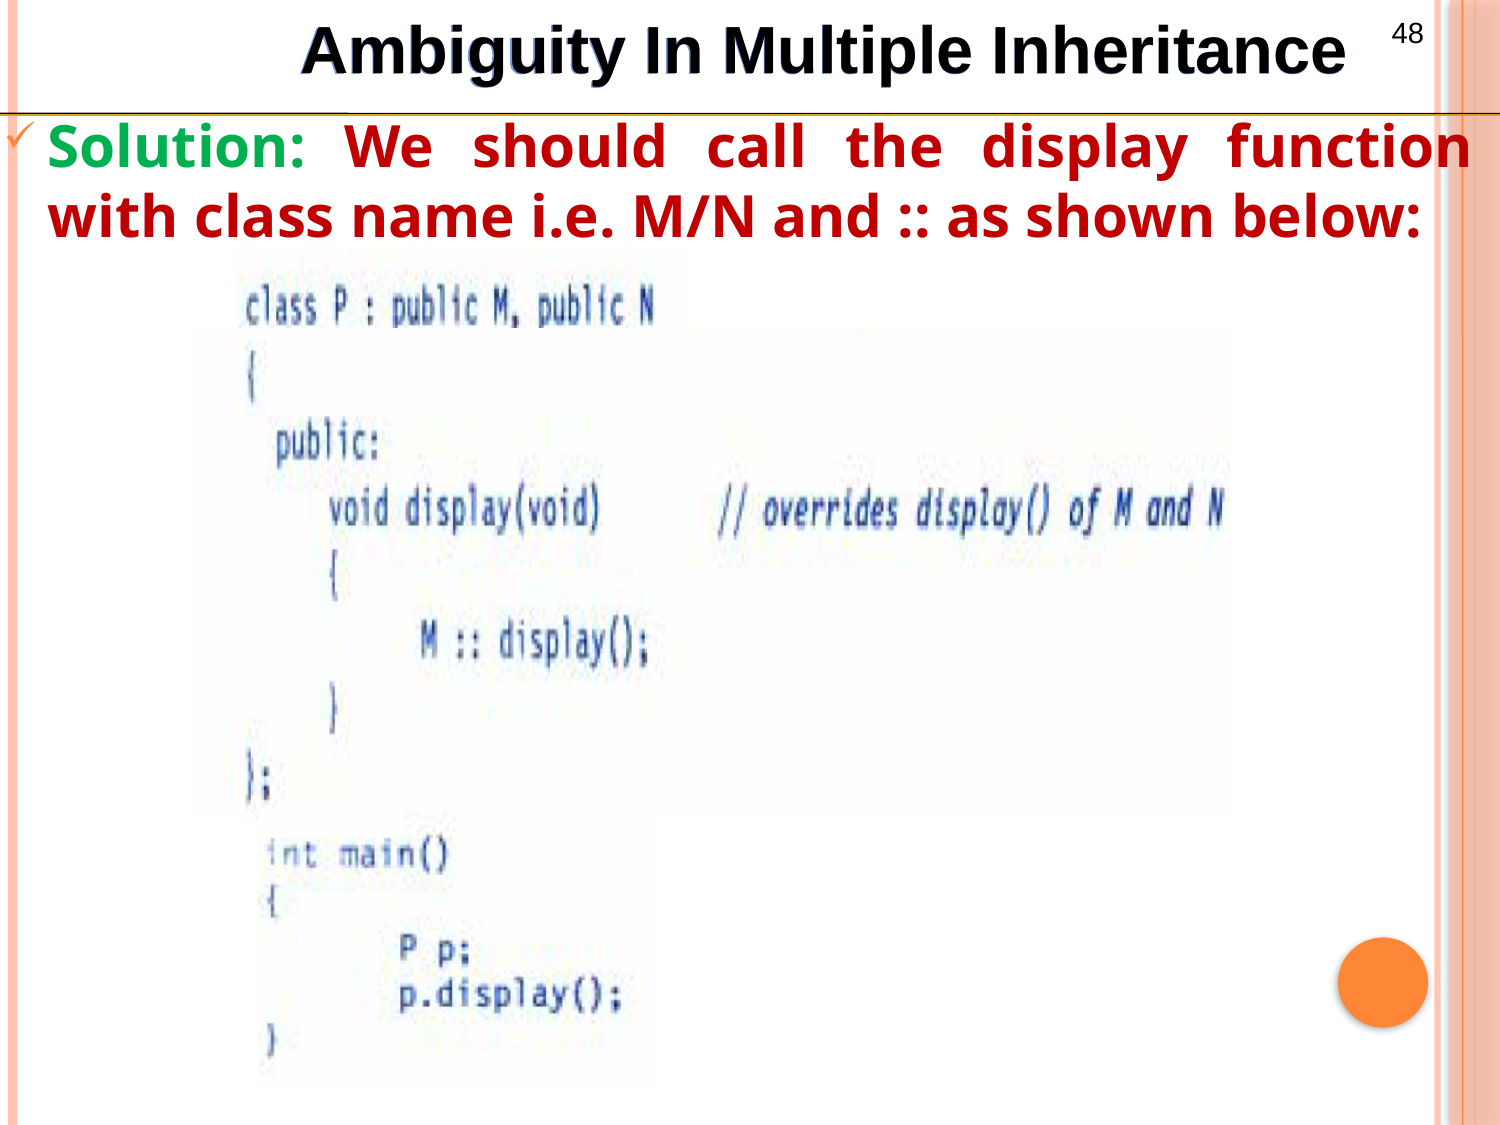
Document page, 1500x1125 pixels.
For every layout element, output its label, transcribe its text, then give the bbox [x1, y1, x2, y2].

text_box Ambiguity In Multiple Inheritance [285, 0, 1364, 93]
picture [186, 245, 1231, 1091]
text_box Solution: We should call the display function with class name i.e. M/N and :: as shown below: [0, 93, 1489, 182]
